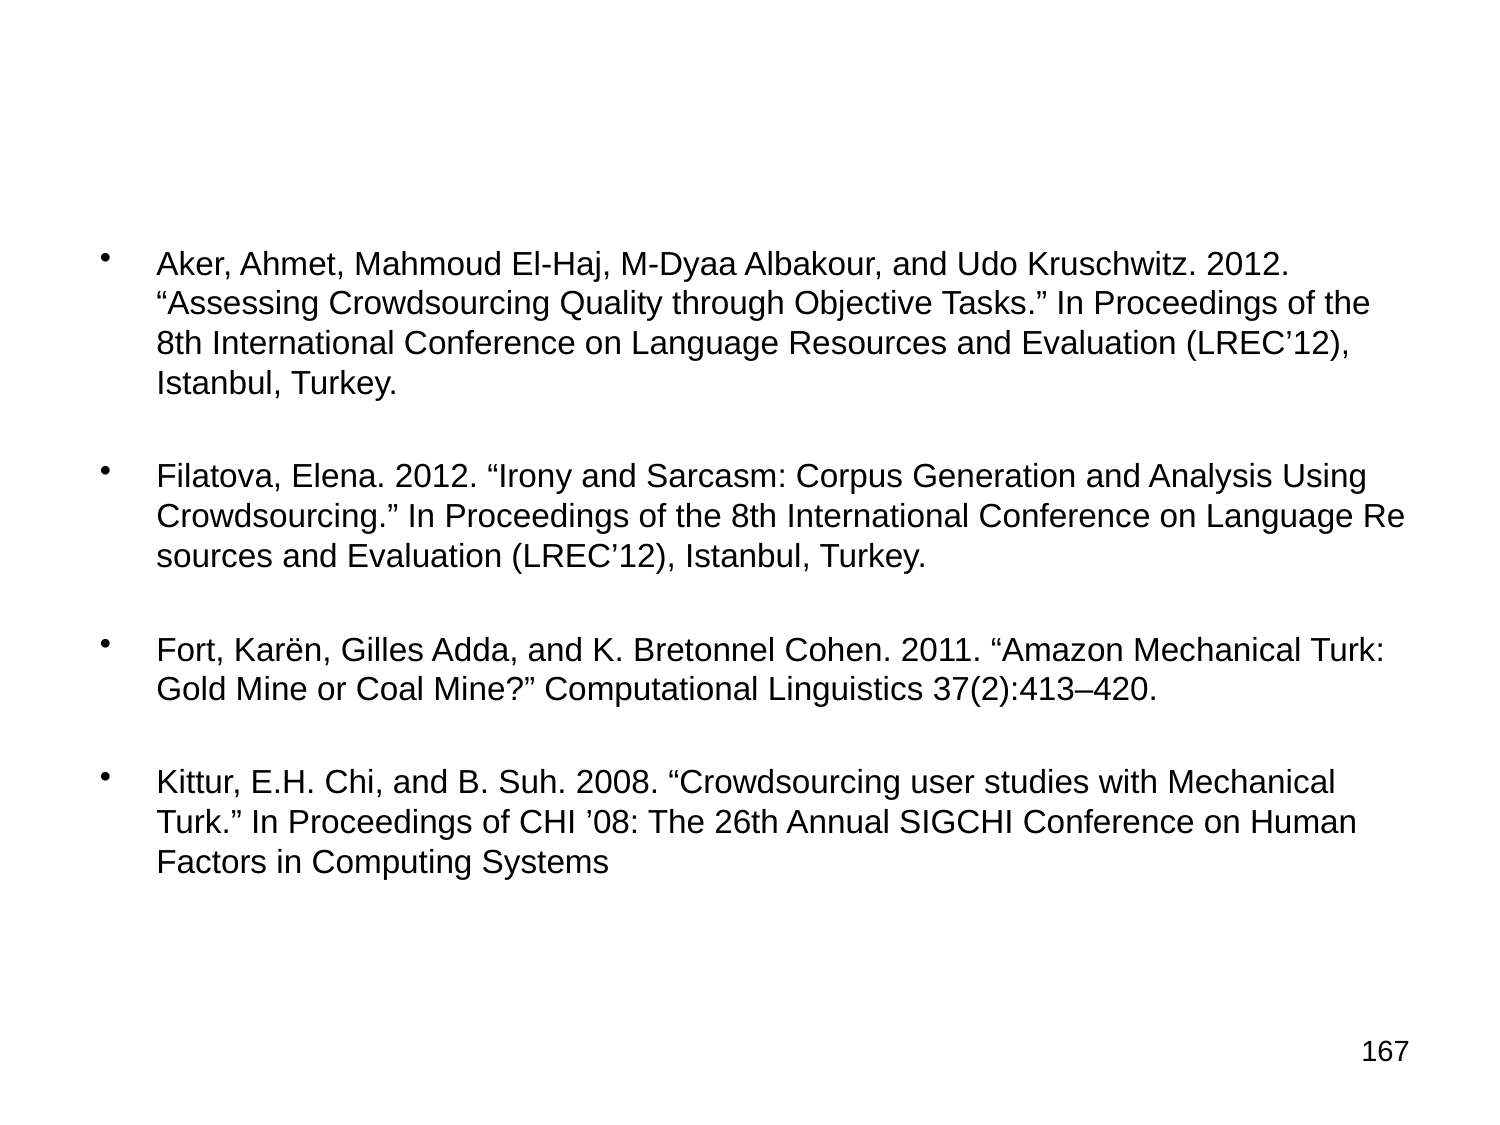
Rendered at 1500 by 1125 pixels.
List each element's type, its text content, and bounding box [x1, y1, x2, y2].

text_box [49, 172, 1447, 279]
list Aker, Ahmet, Mahmoud El-Haj, M-Dyaa Albakour, and Udo Kruschwitz. 2012. “Assessing Crowdsourcing Quality through Objective Tasks.” In Proceedings of the 8th International Conference on Language Resources and Evaluation (LREC’12), Istanbul, Turkey. Filatova, Elena. 2012. “Irony and Sarcasm: Corpus Generation and Analysis Using Crowdsourcing.” In Proceedings of the 8th International Conference on Language Re­sources and Evaluation (LREC’12), Istanbul, Turkey. Fort, Karën, Gilles Adda, and K. Bretonnel Cohen. 2011. “Amazon Mechanical Turk: Gold Mine or Coal Mine?” Computational Linguistics 37(2):413–420. Kittur, E.H. Chi, and B. Suh. 2008. “Crowdsourcing user studies with Mechanical Turk.” In Proceedings of CHI ’08: The 26th Annual SIGCHI Conference on Human Factors in Computing Systems [85, 279, 1436, 1025]
slide_number 167 [1074, 1024, 1426, 1103]
